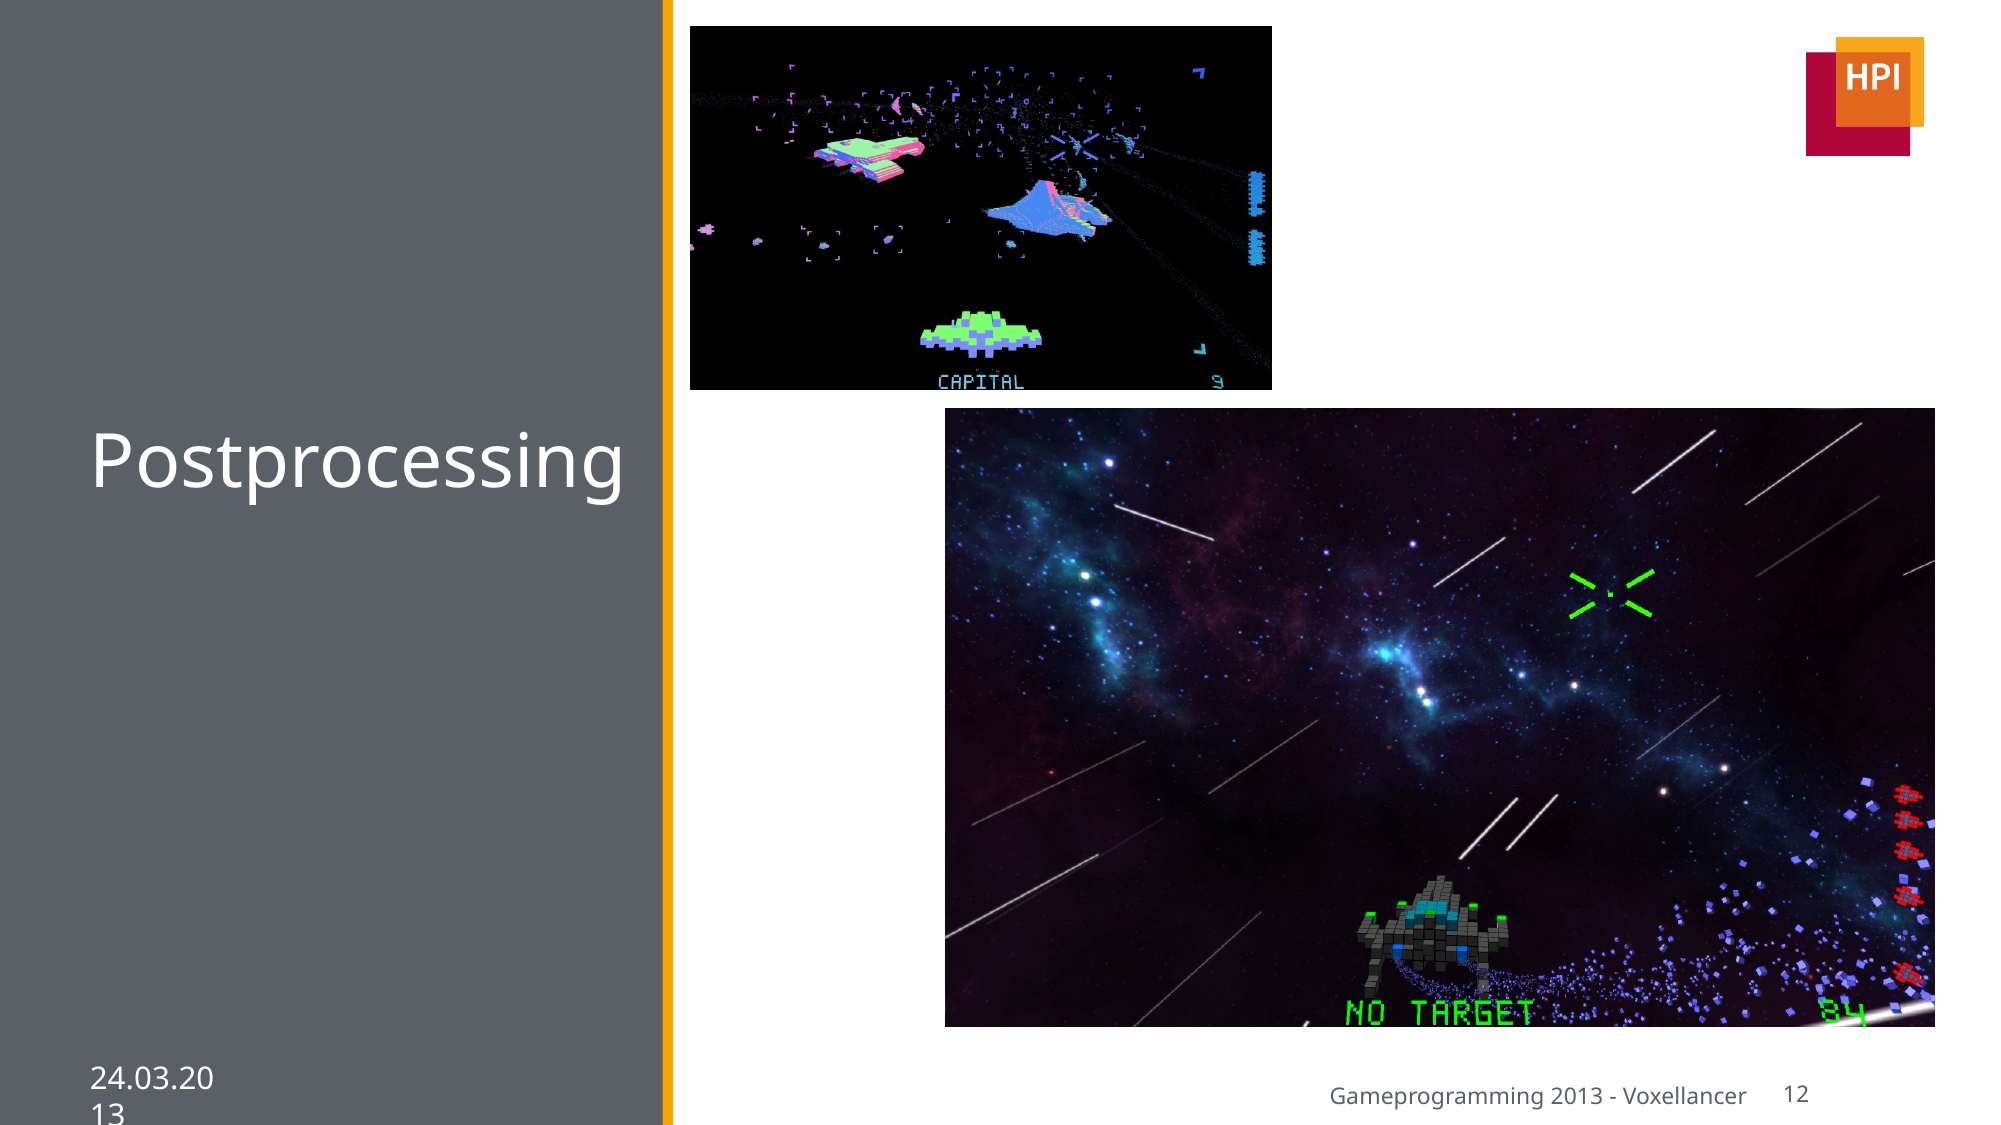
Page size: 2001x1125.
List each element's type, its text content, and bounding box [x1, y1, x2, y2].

picture [944, 407, 1936, 1028]
text_box Postprocessing [75, 135, 674, 510]
text_box 12 [1768, 1065, 1926, 1125]
picture [689, 25, 1273, 391]
picture [1806, 37, 1925, 156]
text_box Gameprogramming 2013 - Voxellancer [756, 1065, 1763, 1125]
text_box 24.03.2013 [75, 1065, 233, 1125]
